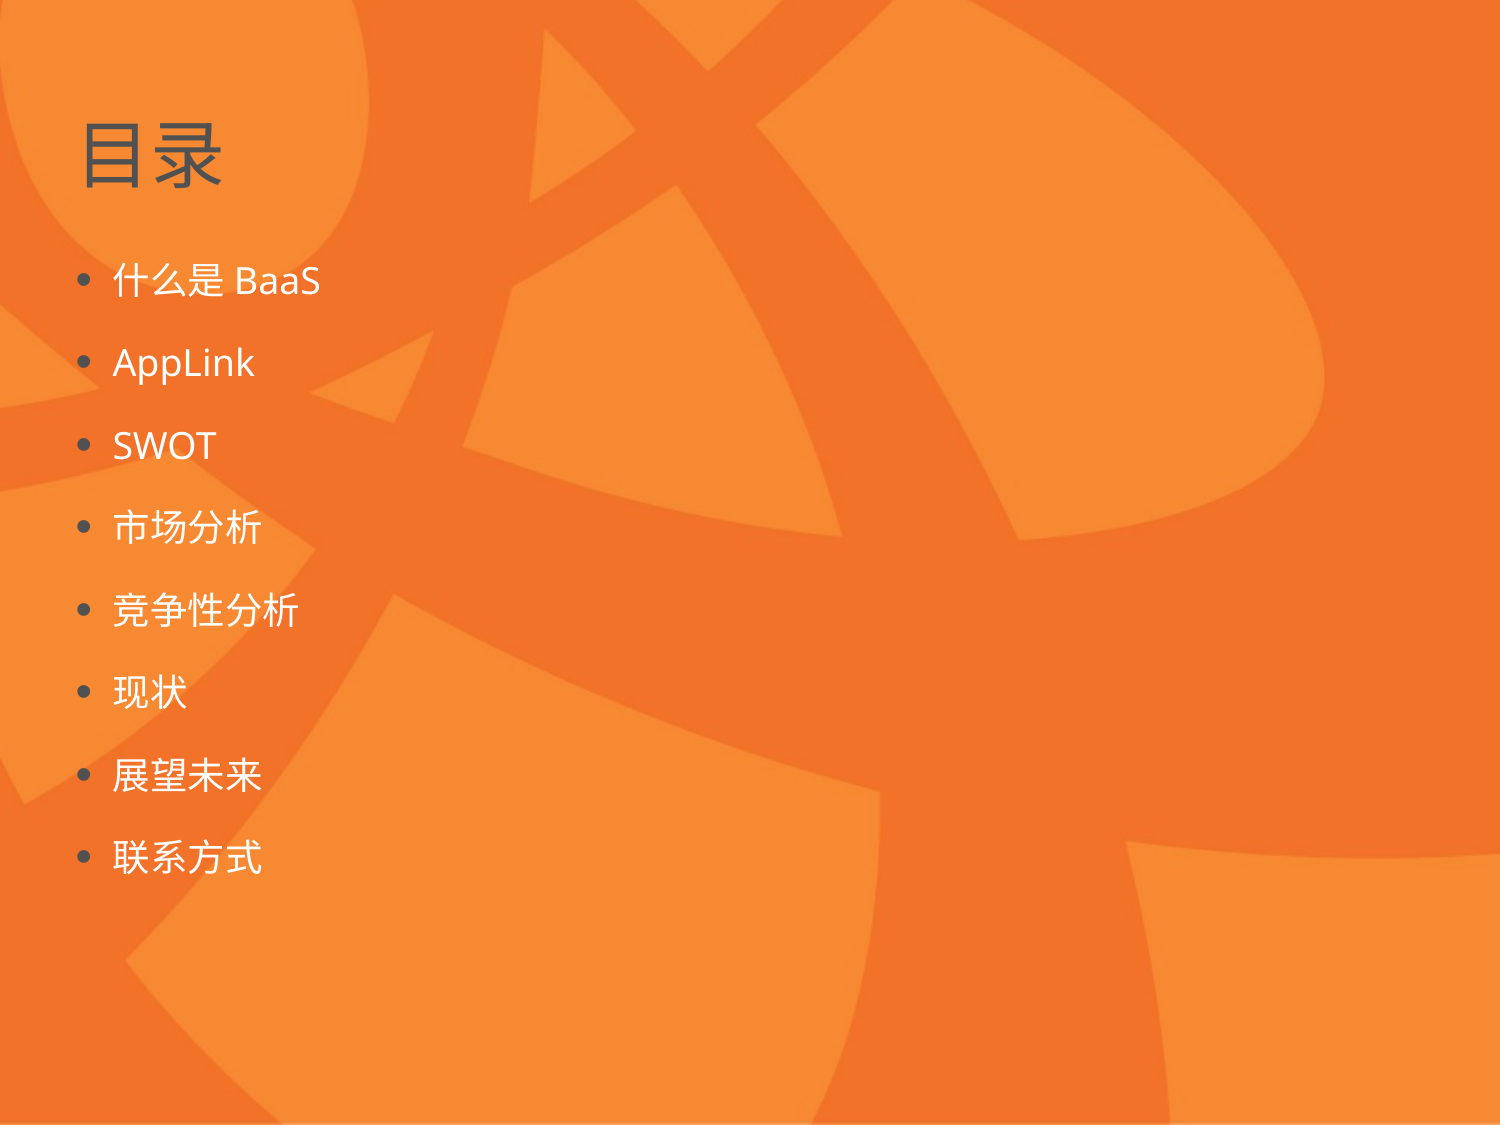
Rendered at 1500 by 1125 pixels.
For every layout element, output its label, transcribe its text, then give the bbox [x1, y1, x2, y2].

picture [0, 0, 1500, 1125]
list 什么是BaaS AppLink SWOT 市场分析 竞争性分析 现状 展望未来 联系方式 [60, 249, 1148, 867]
title 目录 [60, 100, 1466, 233]
